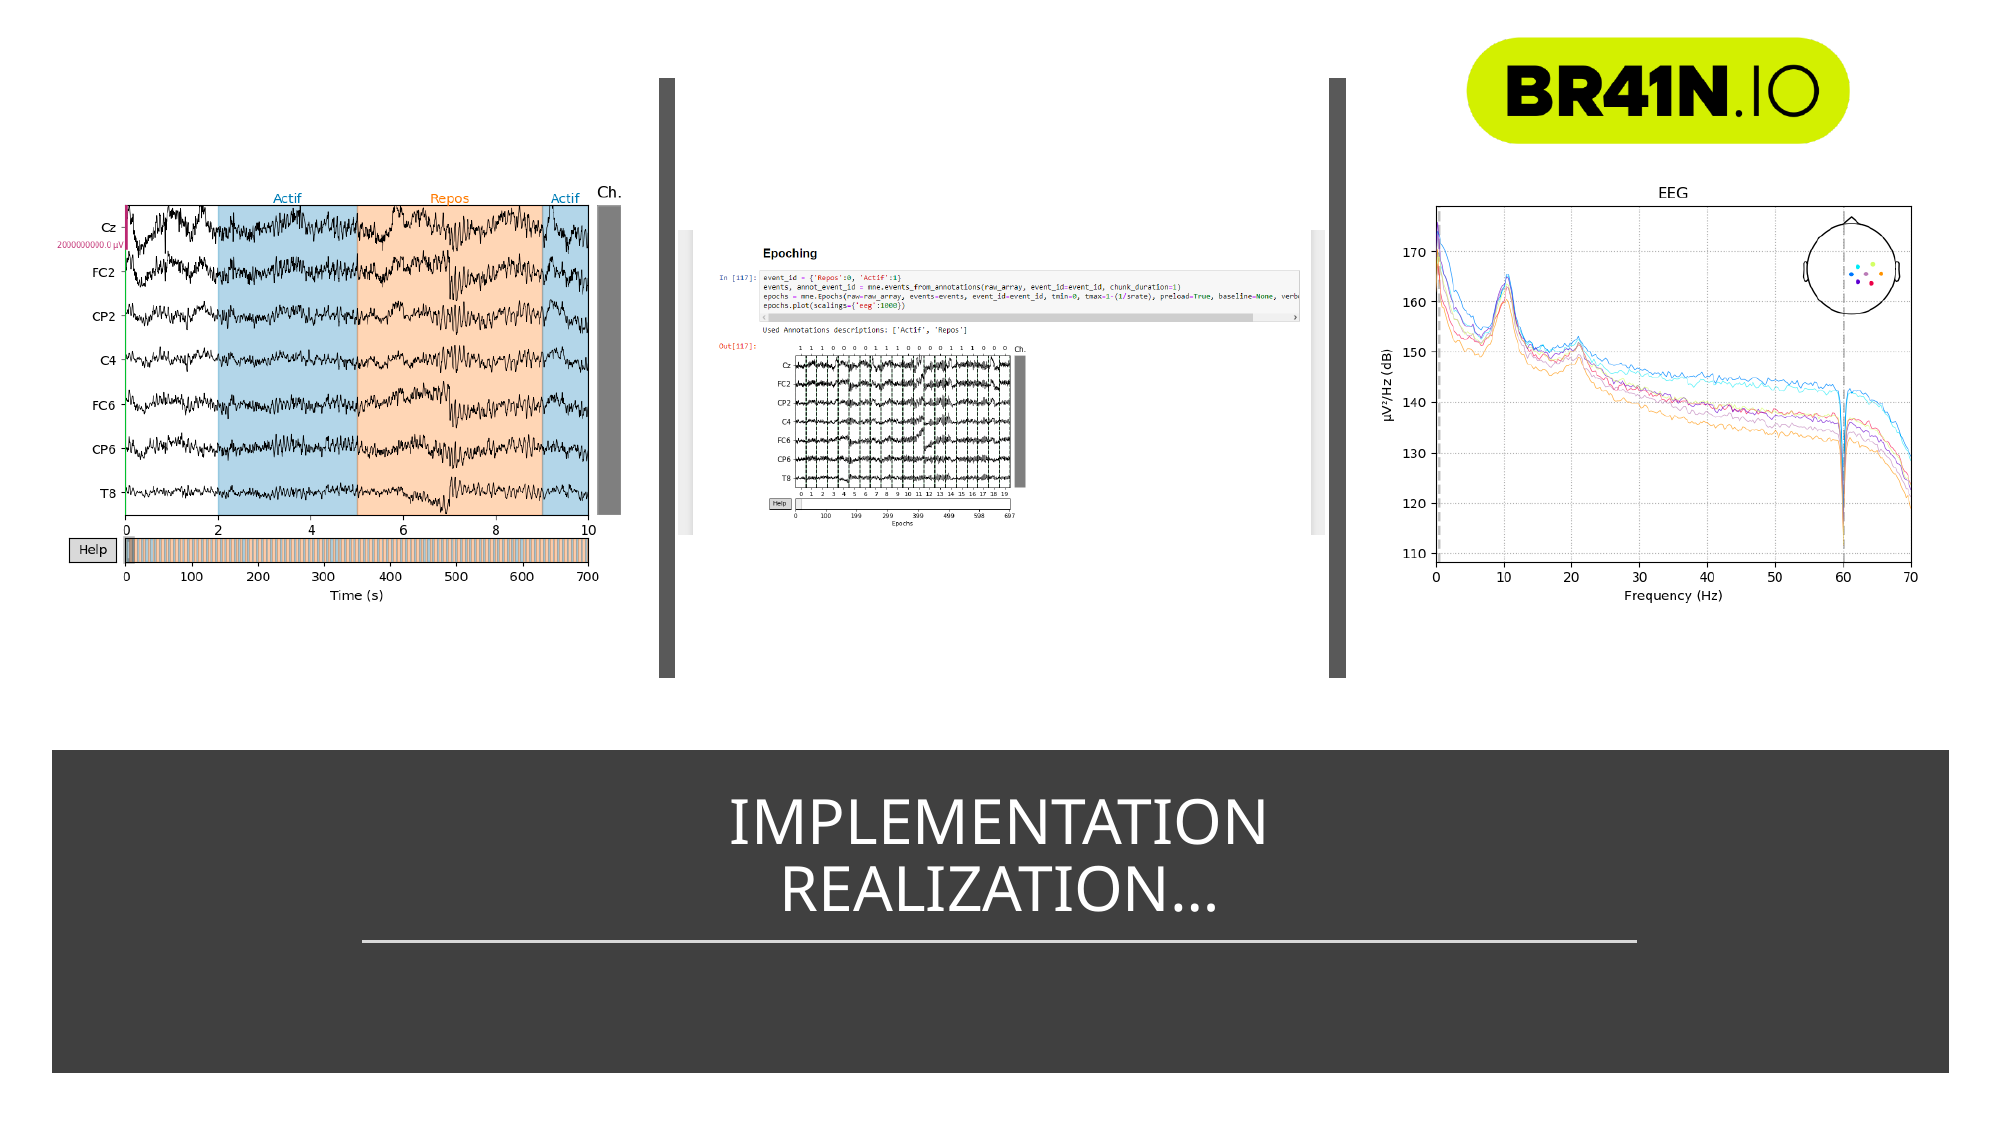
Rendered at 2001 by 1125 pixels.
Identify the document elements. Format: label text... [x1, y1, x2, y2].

text_box [61, 759, 1939, 1064]
title IMPLEMENTATION REALIZATION… [86, 780, 1914, 933]
picture [678, 230, 1325, 535]
picture [1363, 171, 1948, 610]
picture [39, 183, 654, 610]
picture [1466, 37, 1850, 144]
